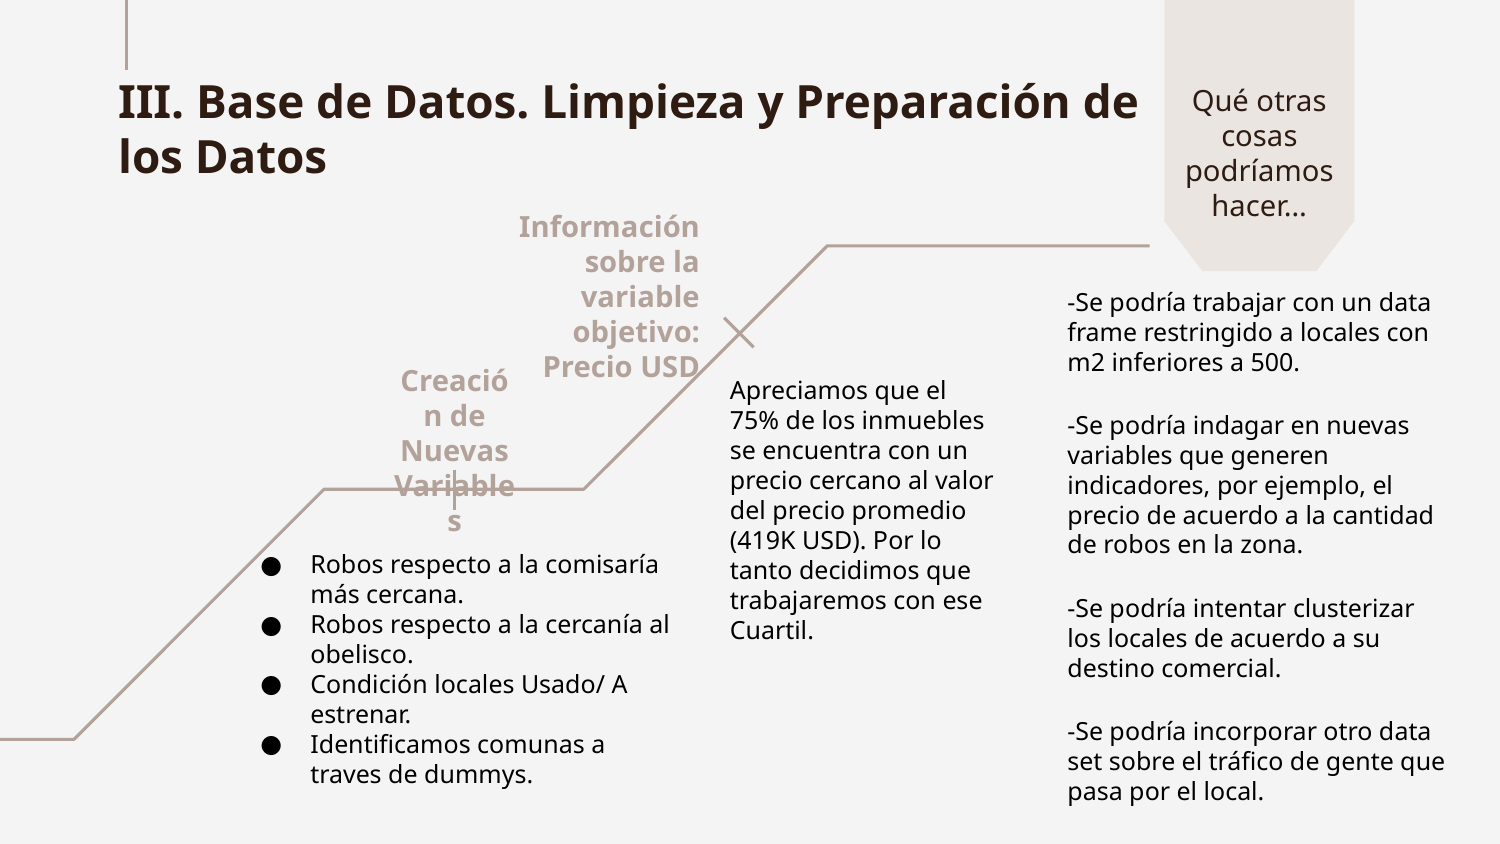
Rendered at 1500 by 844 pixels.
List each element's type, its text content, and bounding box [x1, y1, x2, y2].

text_box -Se podría trabajar con un data frame restringido a locales con m2 inferiores a 500. -Se podría indagar en nuevas variables que generen indicadores, por ejemplo, el precio de acuerdo a la cantidad de robos en la zona. -Se podría intentar clusterizar los locales de acuerdo a su destino comercial. -Se podría incorporar otro data set sobre el tráfico de gente que pasa por el local. [1052, 271, 1466, 787]
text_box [1164, 0, 1355, 272]
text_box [723, 317, 754, 348]
text_box Apreciamos que el 75% de los inmuebles se encuentra con un precio cercano al valor del precio promedio (419K USD). Por lo tanto decidimos que trabajaremos con ese Cuartil. [715, 359, 1014, 631]
text_box Robos respecto a la comisaría más cercana. Robos respecto a la cercanía al obelisco. Condición locales Usado/ A estrenar. Identificamos comunas a traves de dummys. [220, 533, 689, 657]
title III. Base de Datos. Limpieza y Preparación de los Datos [103, 57, 1159, 213]
text_box [280, 489, 450, 533]
text_box Información sobre la variable objetivo: Precio USD [494, 213, 716, 317]
text_box [458, 245, 1150, 492]
text_box [0, 575, 220, 740]
text_box Creación de Nuevas Variables [376, 347, 533, 457]
